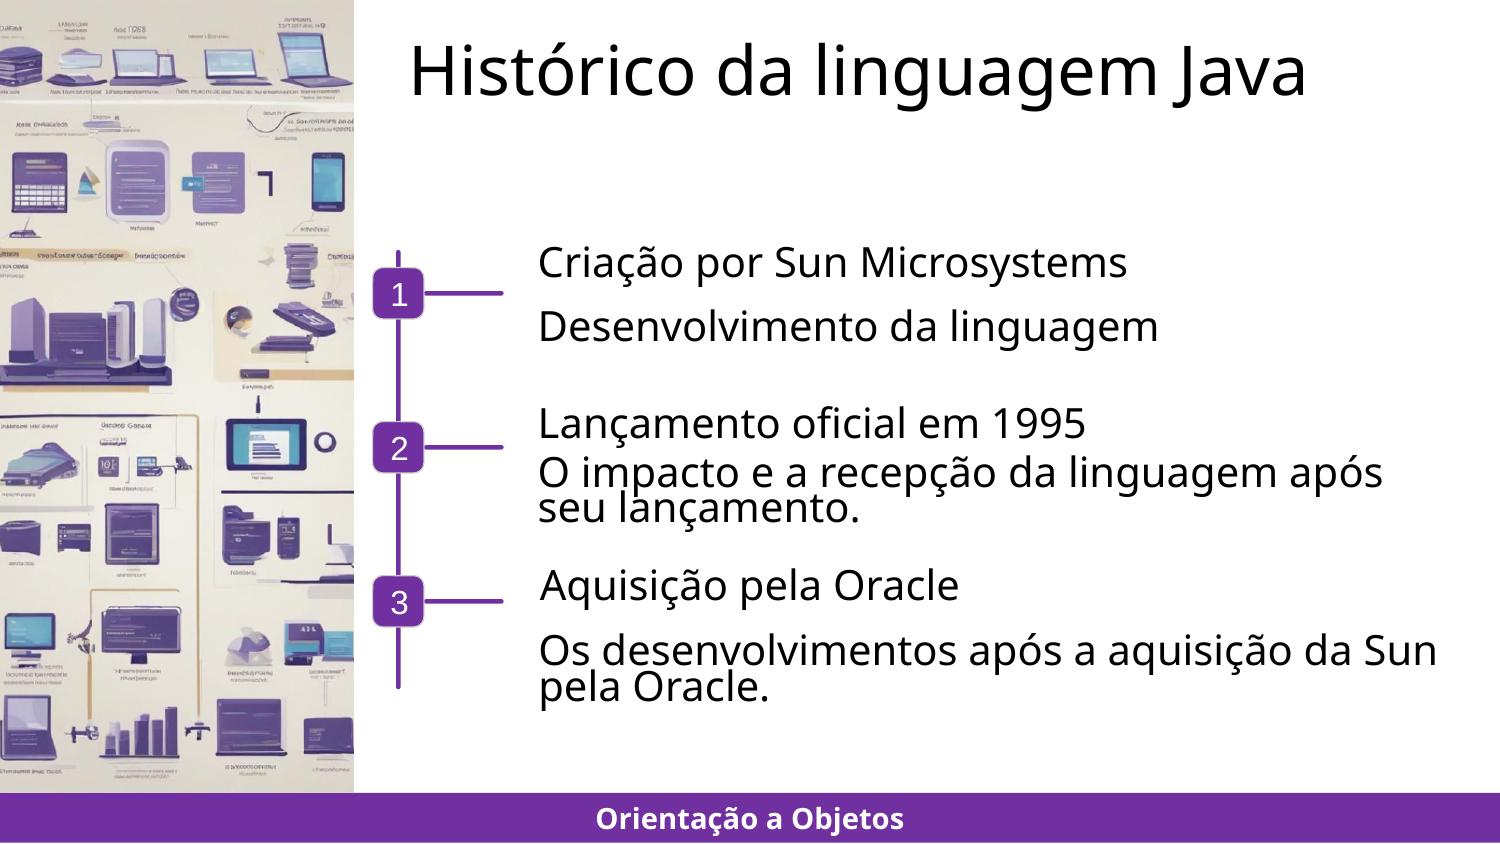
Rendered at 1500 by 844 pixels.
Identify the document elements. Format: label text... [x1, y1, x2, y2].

text_box Criação por Sun Microsystems [522, 243, 906, 279]
text_box O impacto e a recepção da linguagem após seu lançamento. [522, 452, 1446, 489]
text_box [396, 473, 401, 575]
text_box [424, 445, 504, 450]
picture [0, 0, 355, 794]
text_box [424, 291, 504, 296]
text_box Histórico da linguagem Java [393, 29, 1233, 101]
text_box Desenvolvimento da linguagem [522, 307, 1362, 386]
text_box 3 [372, 575, 424, 627]
text_box [396, 627, 401, 690]
text_box [424, 599, 504, 604]
text_box [396, 249, 401, 267]
text_box 2 [372, 421, 424, 473]
text_box [396, 319, 401, 421]
text_box 1 [372, 267, 424, 319]
text_box Os desenvolvimentos após a aquisição da Sun pela Oracle. [523, 630, 1319, 667]
text_box Aquisição pela Oracle [525, 565, 797, 601]
text_box Lançamento oficial em 1995 [522, 403, 875, 440]
